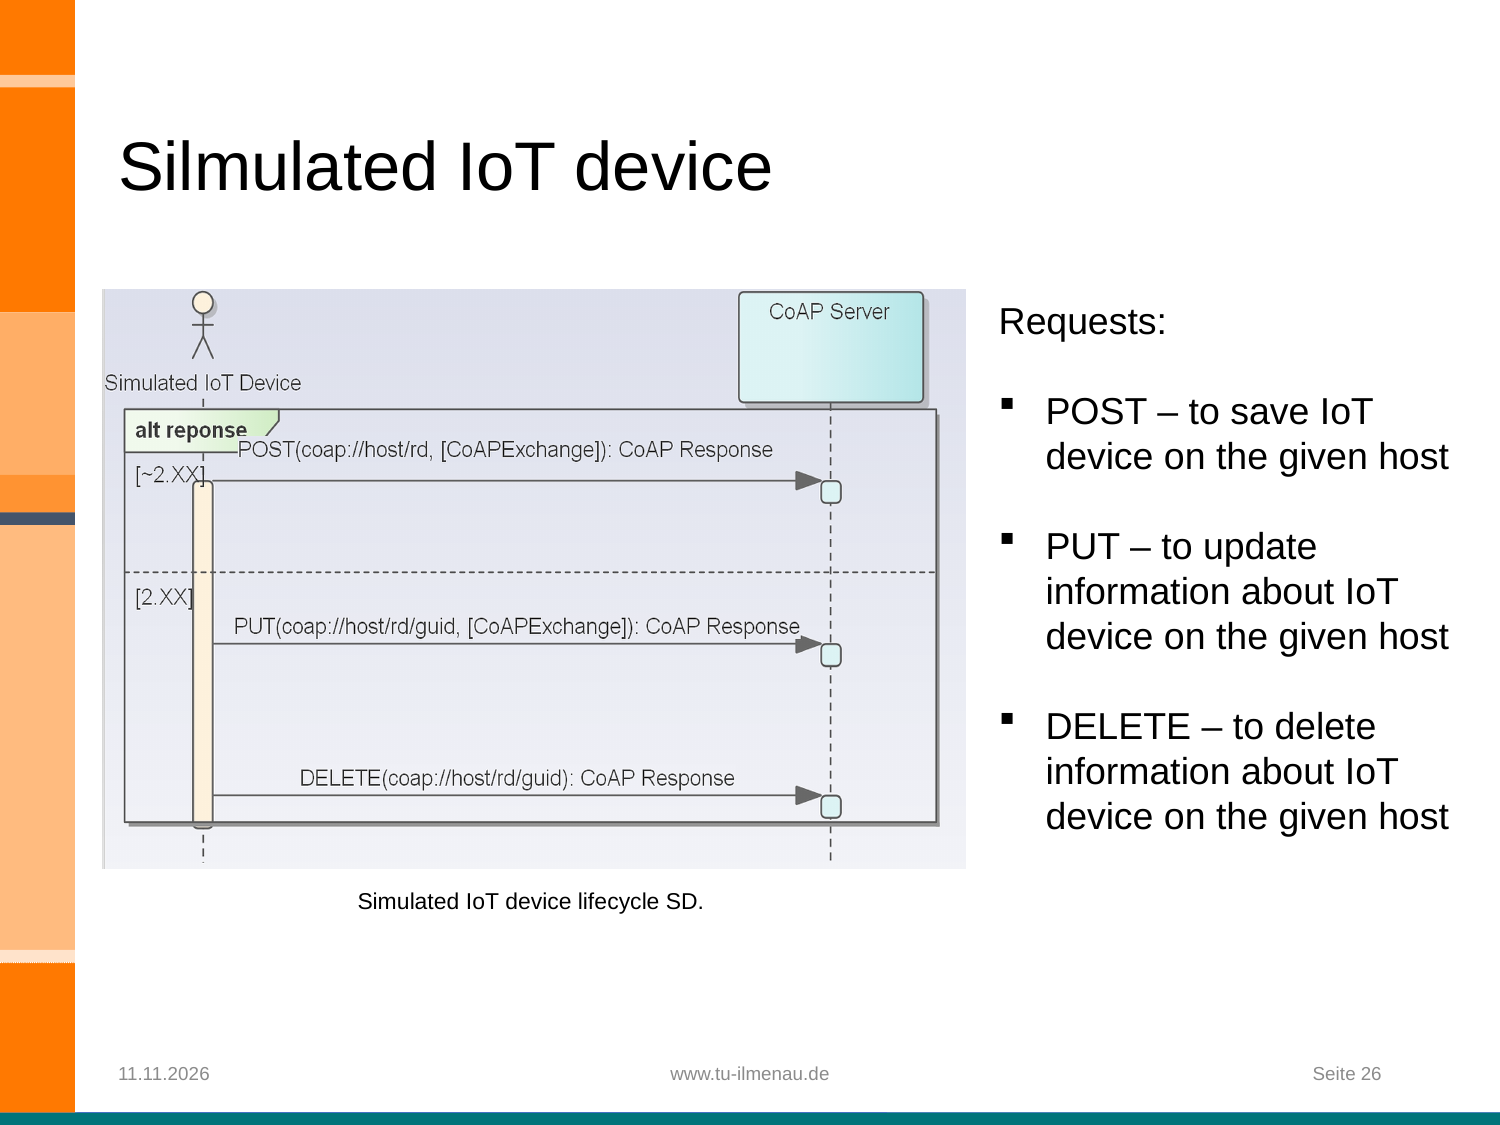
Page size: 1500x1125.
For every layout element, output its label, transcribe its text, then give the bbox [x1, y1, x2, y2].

footer www.tu-ilmenau.de [496, 1042, 1004, 1103]
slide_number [103, 1042, 441, 1103]
text_box Simulated IoT device lifecycle SD. [342, 879, 793, 922]
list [102, 289, 966, 869]
text_box Requests: POST – to save IoT device on the given host PUT – to update information about IoT device on the given host DELETE – to delete information about IoT device on the given host [983, 289, 1465, 845]
title Silmulated IoT device [103, 59, 1397, 278]
slide_number Seite 26 [1059, 1042, 1397, 1103]
